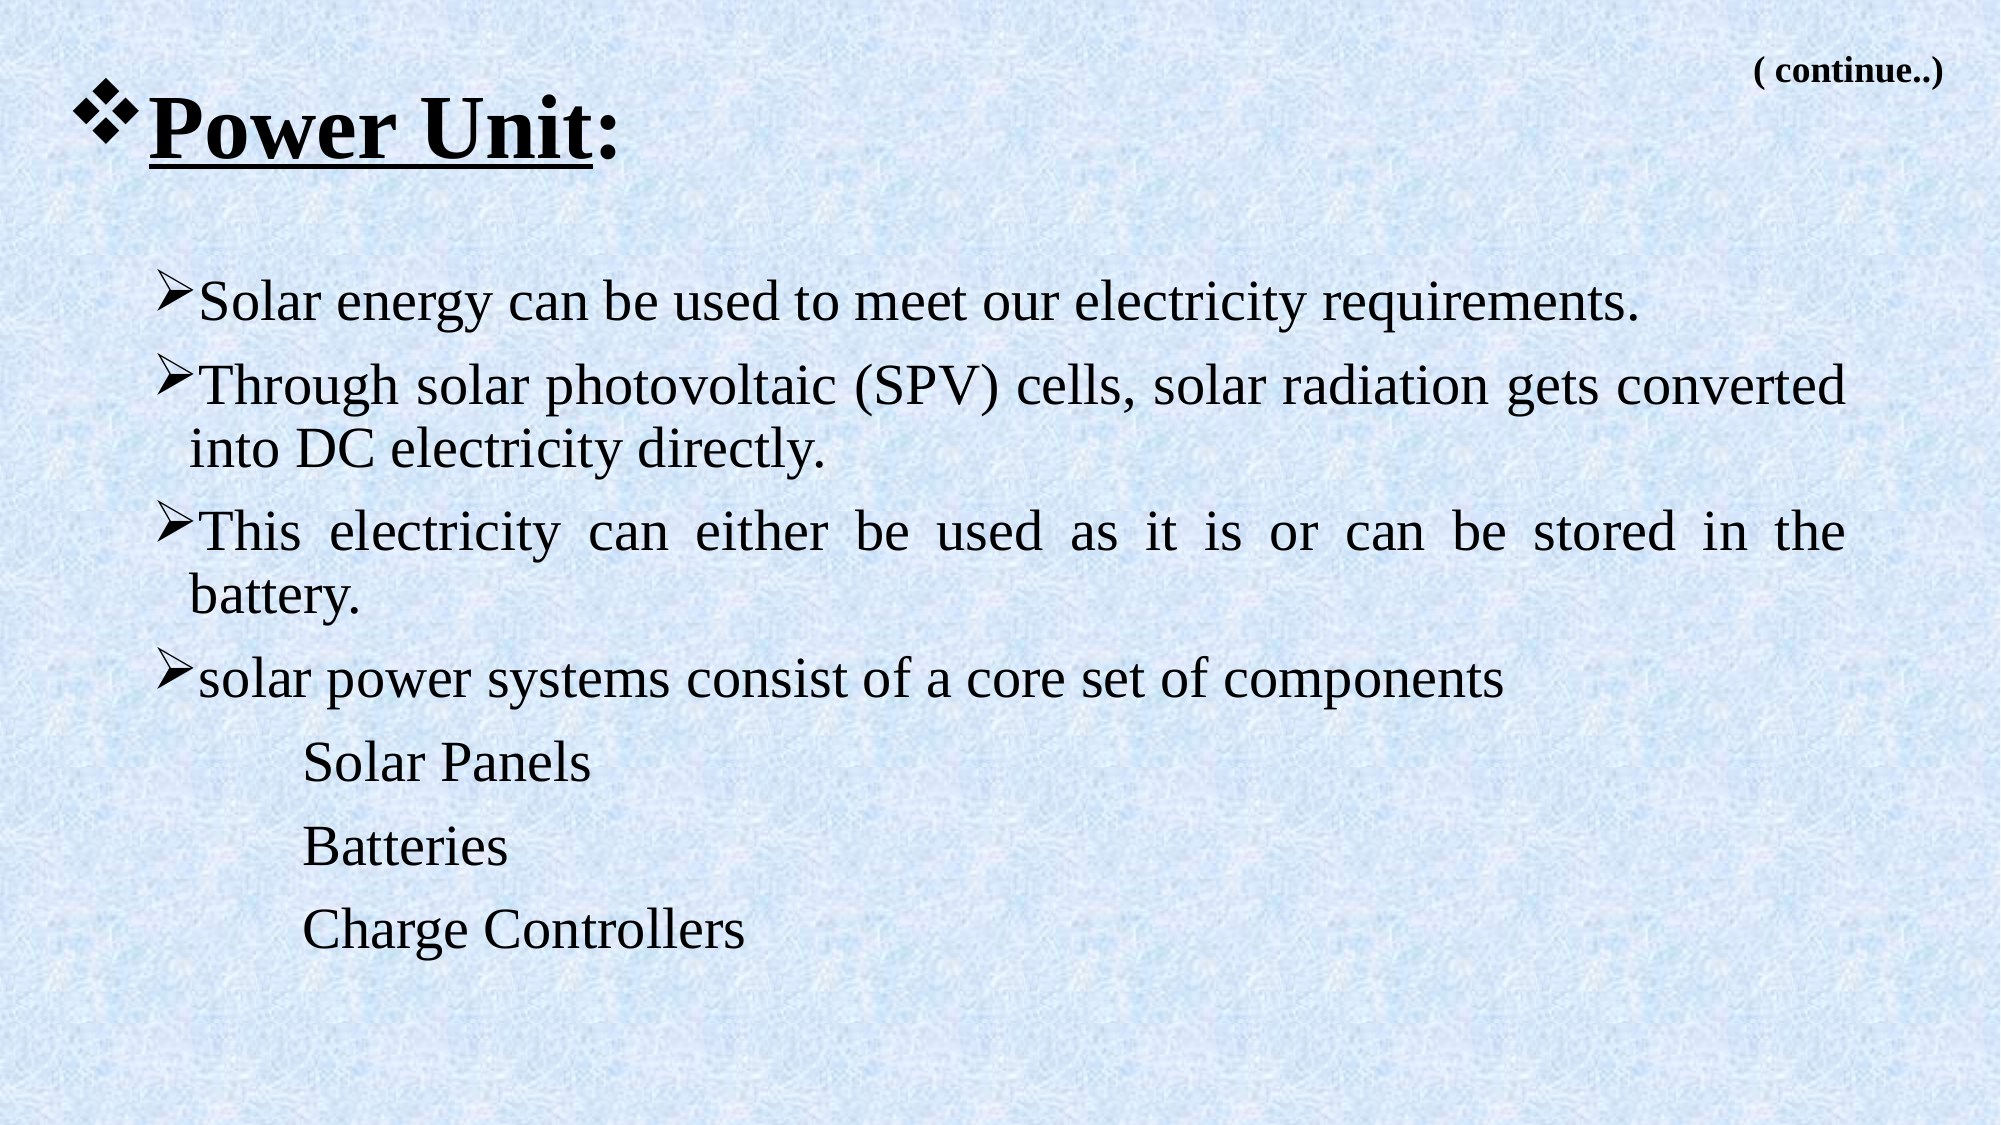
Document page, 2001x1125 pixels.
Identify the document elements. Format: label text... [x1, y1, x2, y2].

text_box ( continue..) [1738, 37, 1960, 98]
list Solar energy can be used to meet our electricity requirements. Through solar photovoltaic (SPV) cells, solar radiation gets converted into DC electricity directly. This electricity can either be used as it is or can be stored in the battery. solar power systems consist of a core set of components Solar Panels Batteries Charge Controllers [137, 262, 1863, 977]
picture [0, 0, 2001, 1125]
title Power Unit: [50, 20, 1775, 238]
